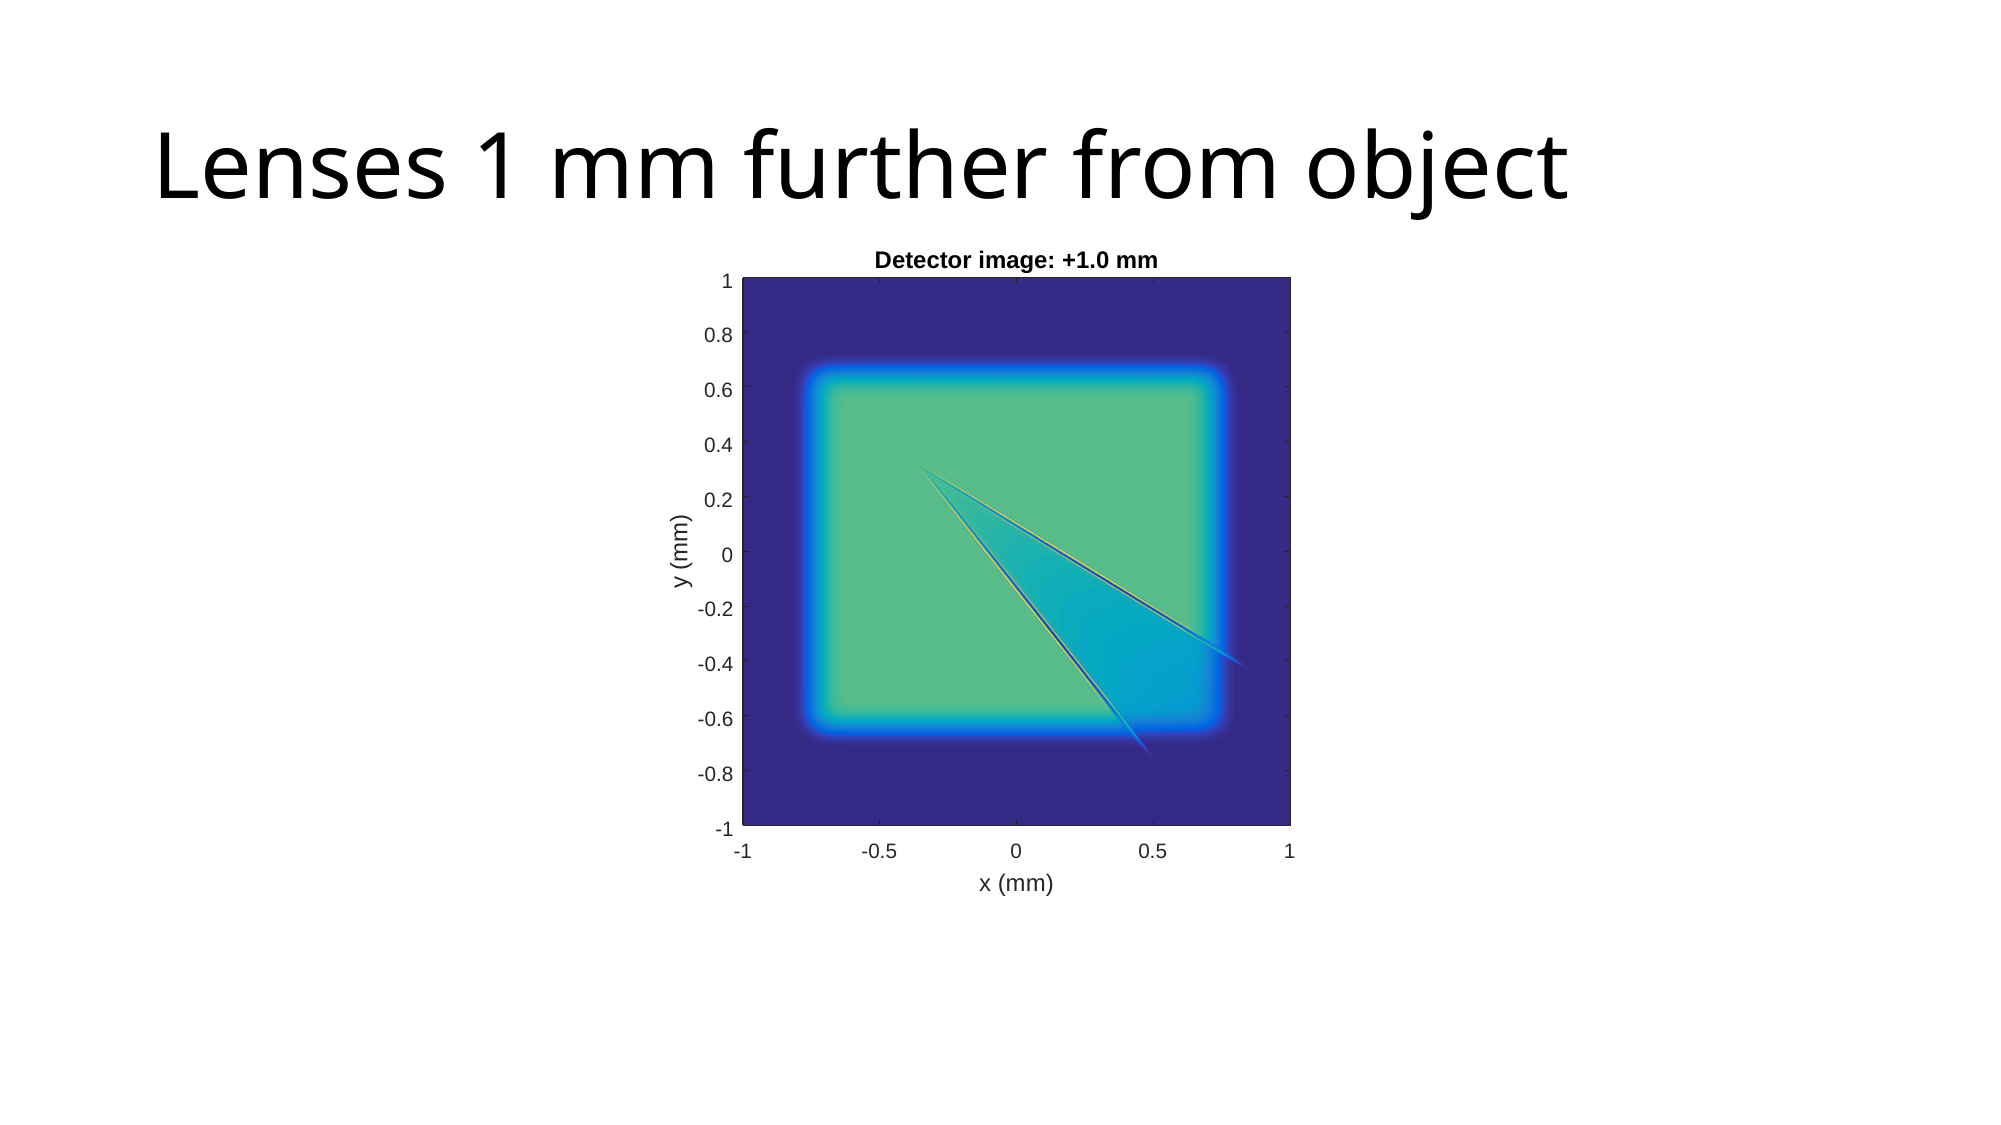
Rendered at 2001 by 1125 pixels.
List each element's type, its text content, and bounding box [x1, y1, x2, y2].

picture [553, 227, 1446, 898]
title Lenses 1 mm further from object [137, 59, 1863, 278]
